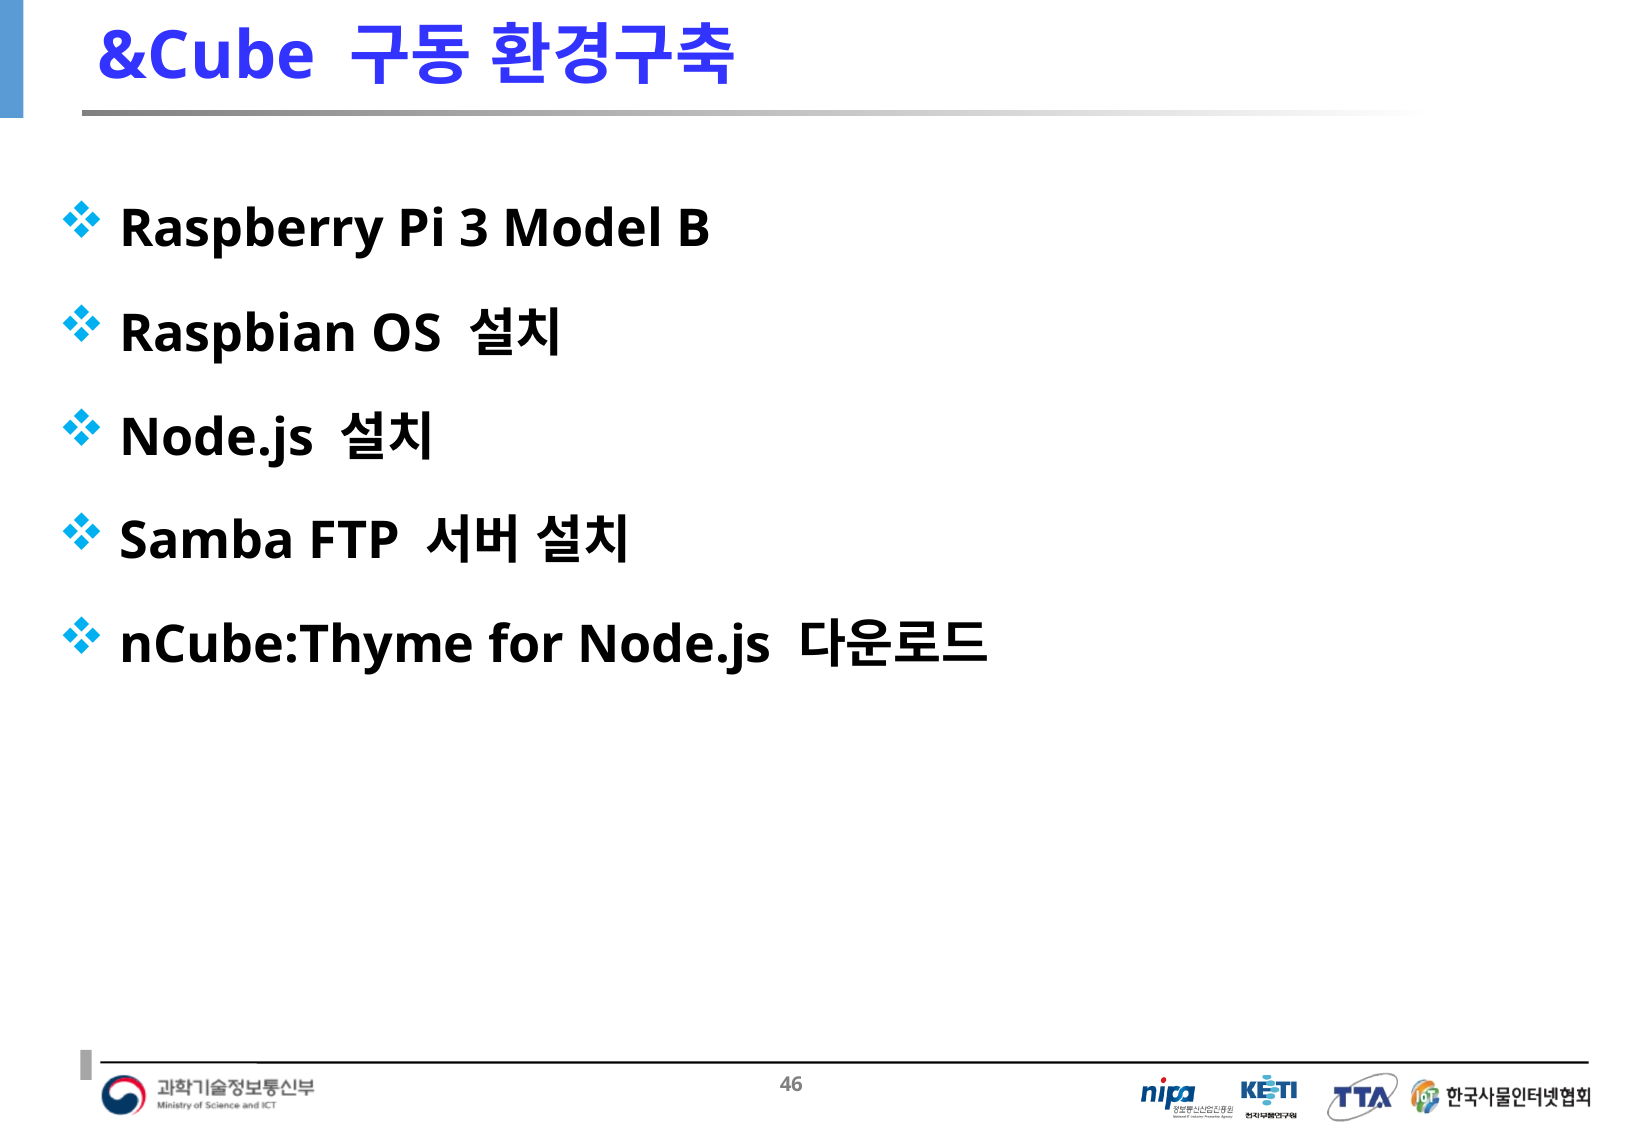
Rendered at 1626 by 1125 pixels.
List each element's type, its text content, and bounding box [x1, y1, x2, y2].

picture [1327, 1056, 1398, 1125]
picture [1136, 1075, 1300, 1120]
picture [100, 1067, 317, 1117]
text_box Raspberry Pi 3 Model B Raspbian OS 설치 Node.js 설치 Samba FTP 서버 설치 nCube:Thyme for Node.js 다운로드 [43, 156, 1578, 1035]
picture [1409, 1078, 1592, 1115]
title &Cube 구동 환경구축 [82, 0, 1593, 114]
